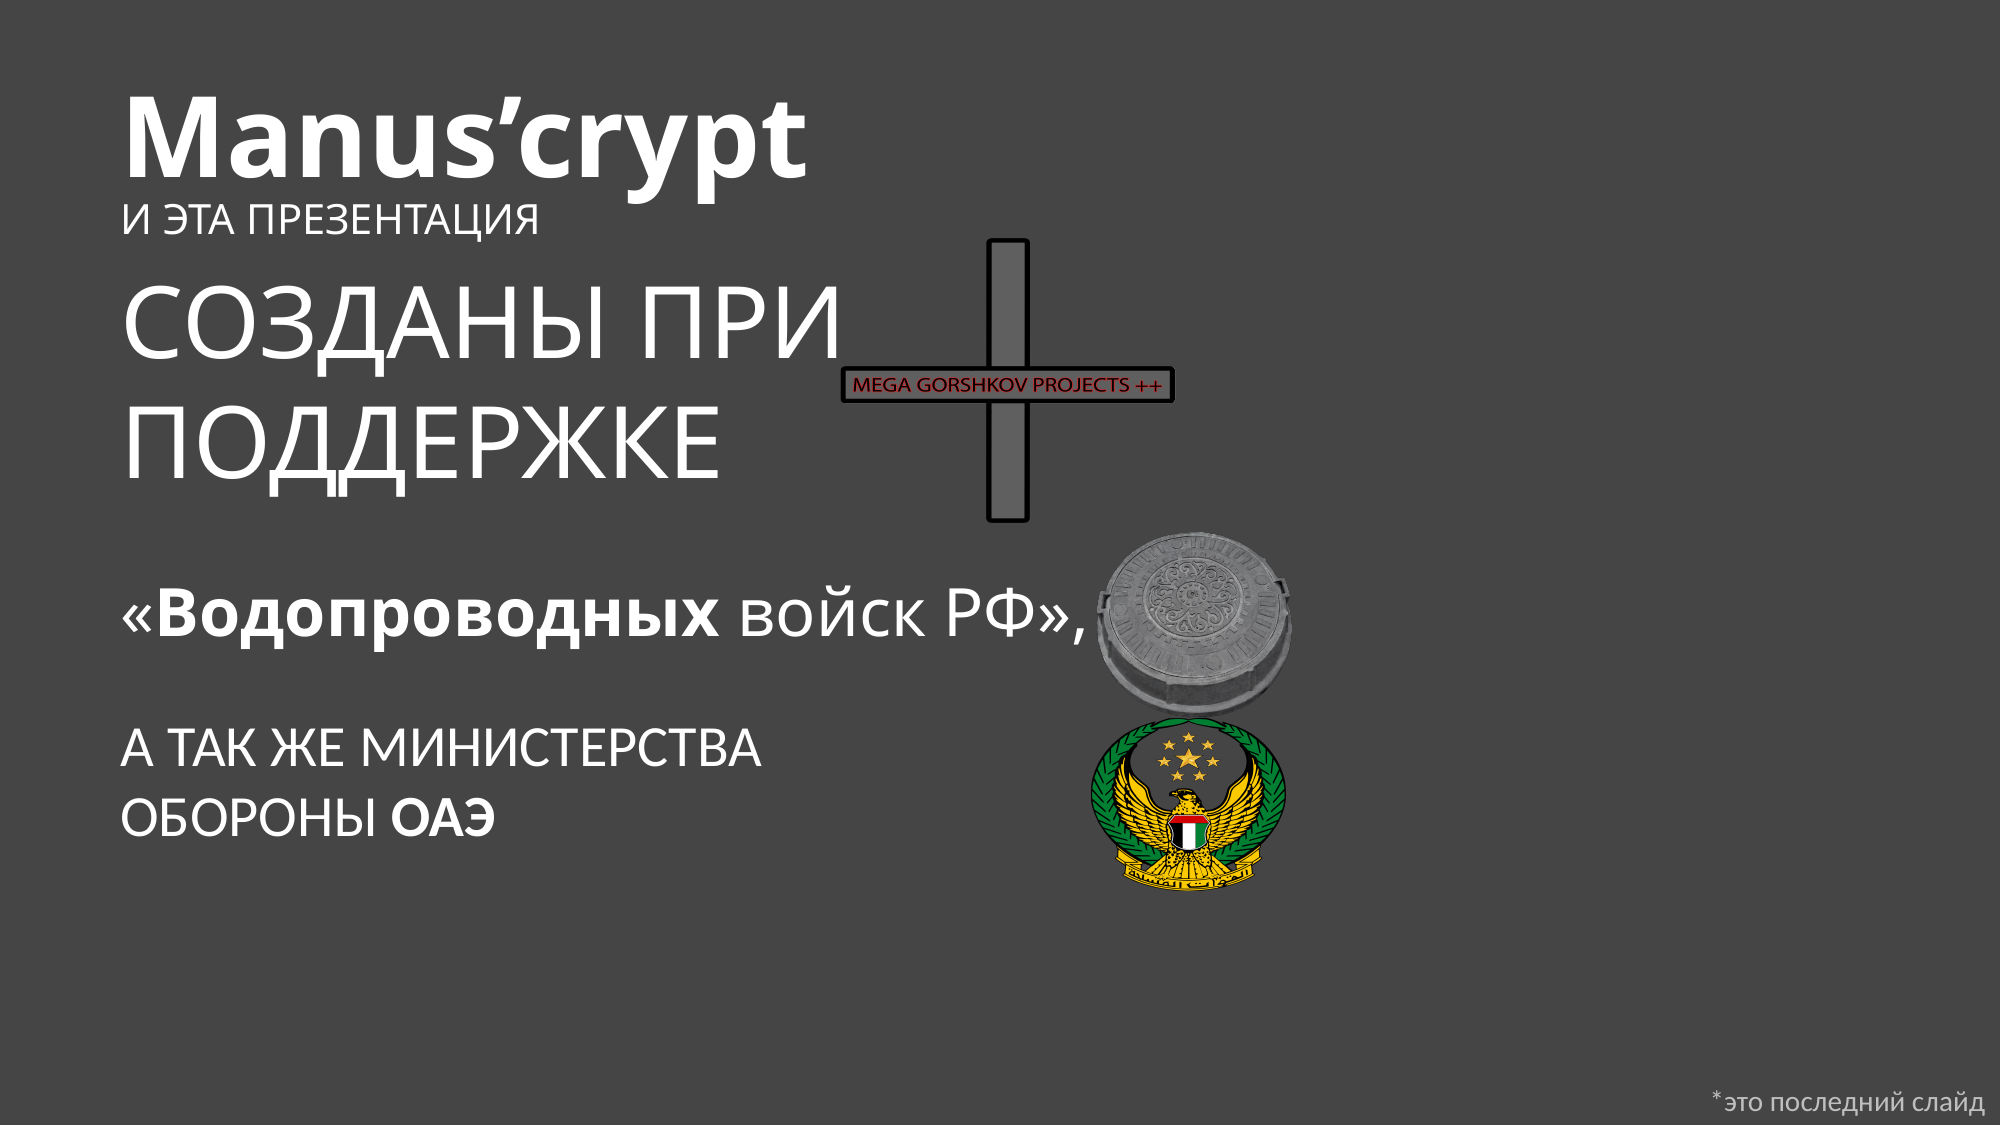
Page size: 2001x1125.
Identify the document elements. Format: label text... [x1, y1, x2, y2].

text_box *это последний слайд [1473, 1074, 2000, 1125]
title Manus’crypt [105, 26, 1814, 257]
text_box И ЭТА ПРЕЗЕНТАЦИЯ [106, 185, 715, 251]
text_box СОЗДАНЫ ПРИ ПОДДЕРЖКЕ [106, 251, 837, 507]
picture [837, 235, 1179, 526]
text_box «Водопроводных войск РФ», [106, 562, 1091, 658]
picture [1091, 528, 1300, 891]
text_box А ТАК ЖЕ МИНИСТЕРСТВА ОБОРОНЫ ОАЭ [105, 701, 927, 856]
